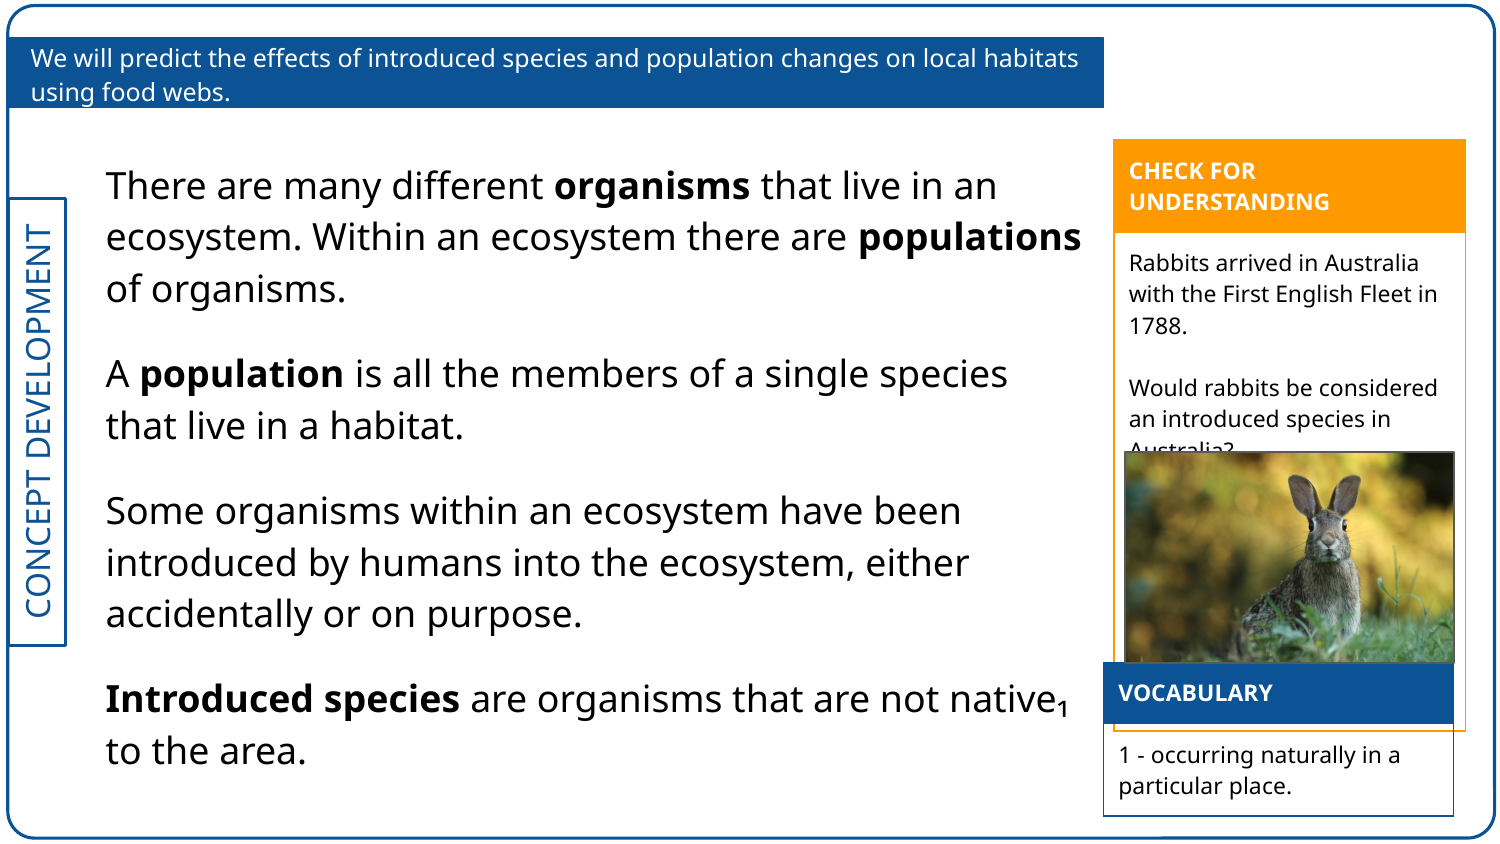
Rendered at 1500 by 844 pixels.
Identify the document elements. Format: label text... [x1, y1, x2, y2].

picture [1125, 452, 1454, 663]
subtitle We will predict the effects of introduced species and population changes on local habitats using food webs. [15, 43, 1097, 101]
list There are many different organisms that live in an ecosystem. Within an ecosystem there are populations of organisms. A population is all the members of a single species that live in a habitat. Some organisms within an ecosystem have been introduced by humans into the ecosystem, either accidentally or on purpose. Introduced species are organisms that are not native₁ to the area. [90, 139, 1104, 807]
table_header VOCABULARY [1104, 663, 1453, 723]
table_cell 1 - occurring naturally in a particular place. [1104, 724, 1453, 815]
table_cell Rabbits arrived in Australia with the First English Fleet in 1788. Would rabbits be considered an introduced species in Australia? [1115, 233, 1465, 730]
table_header CHECK FOR UNDERSTANDING [1115, 141, 1465, 232]
